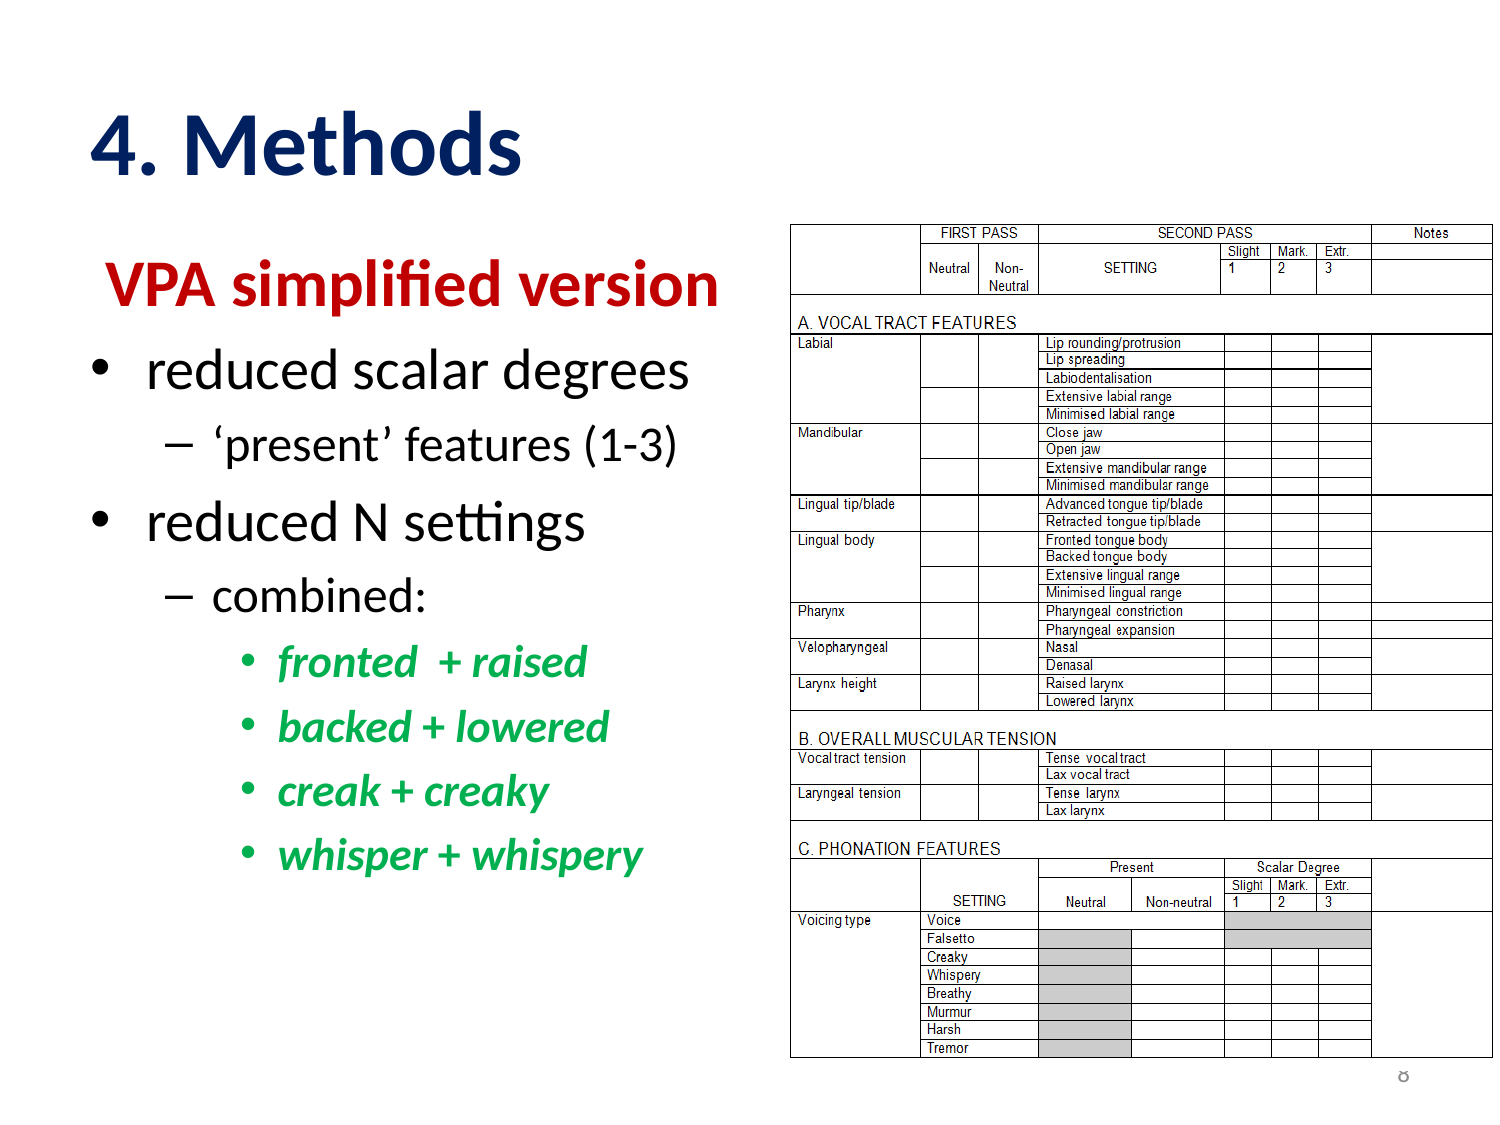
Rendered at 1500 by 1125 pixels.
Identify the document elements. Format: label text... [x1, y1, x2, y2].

list VPA simplified version reduced scalar degrees ‘present’ features (1-3) reduced N settings combined: fronted + raised backed + lowered creak + creaky whisper + whispery [75, 138, 1425, 1125]
picture [785, 220, 1500, 1071]
title 4. Methods [75, 45, 1425, 138]
